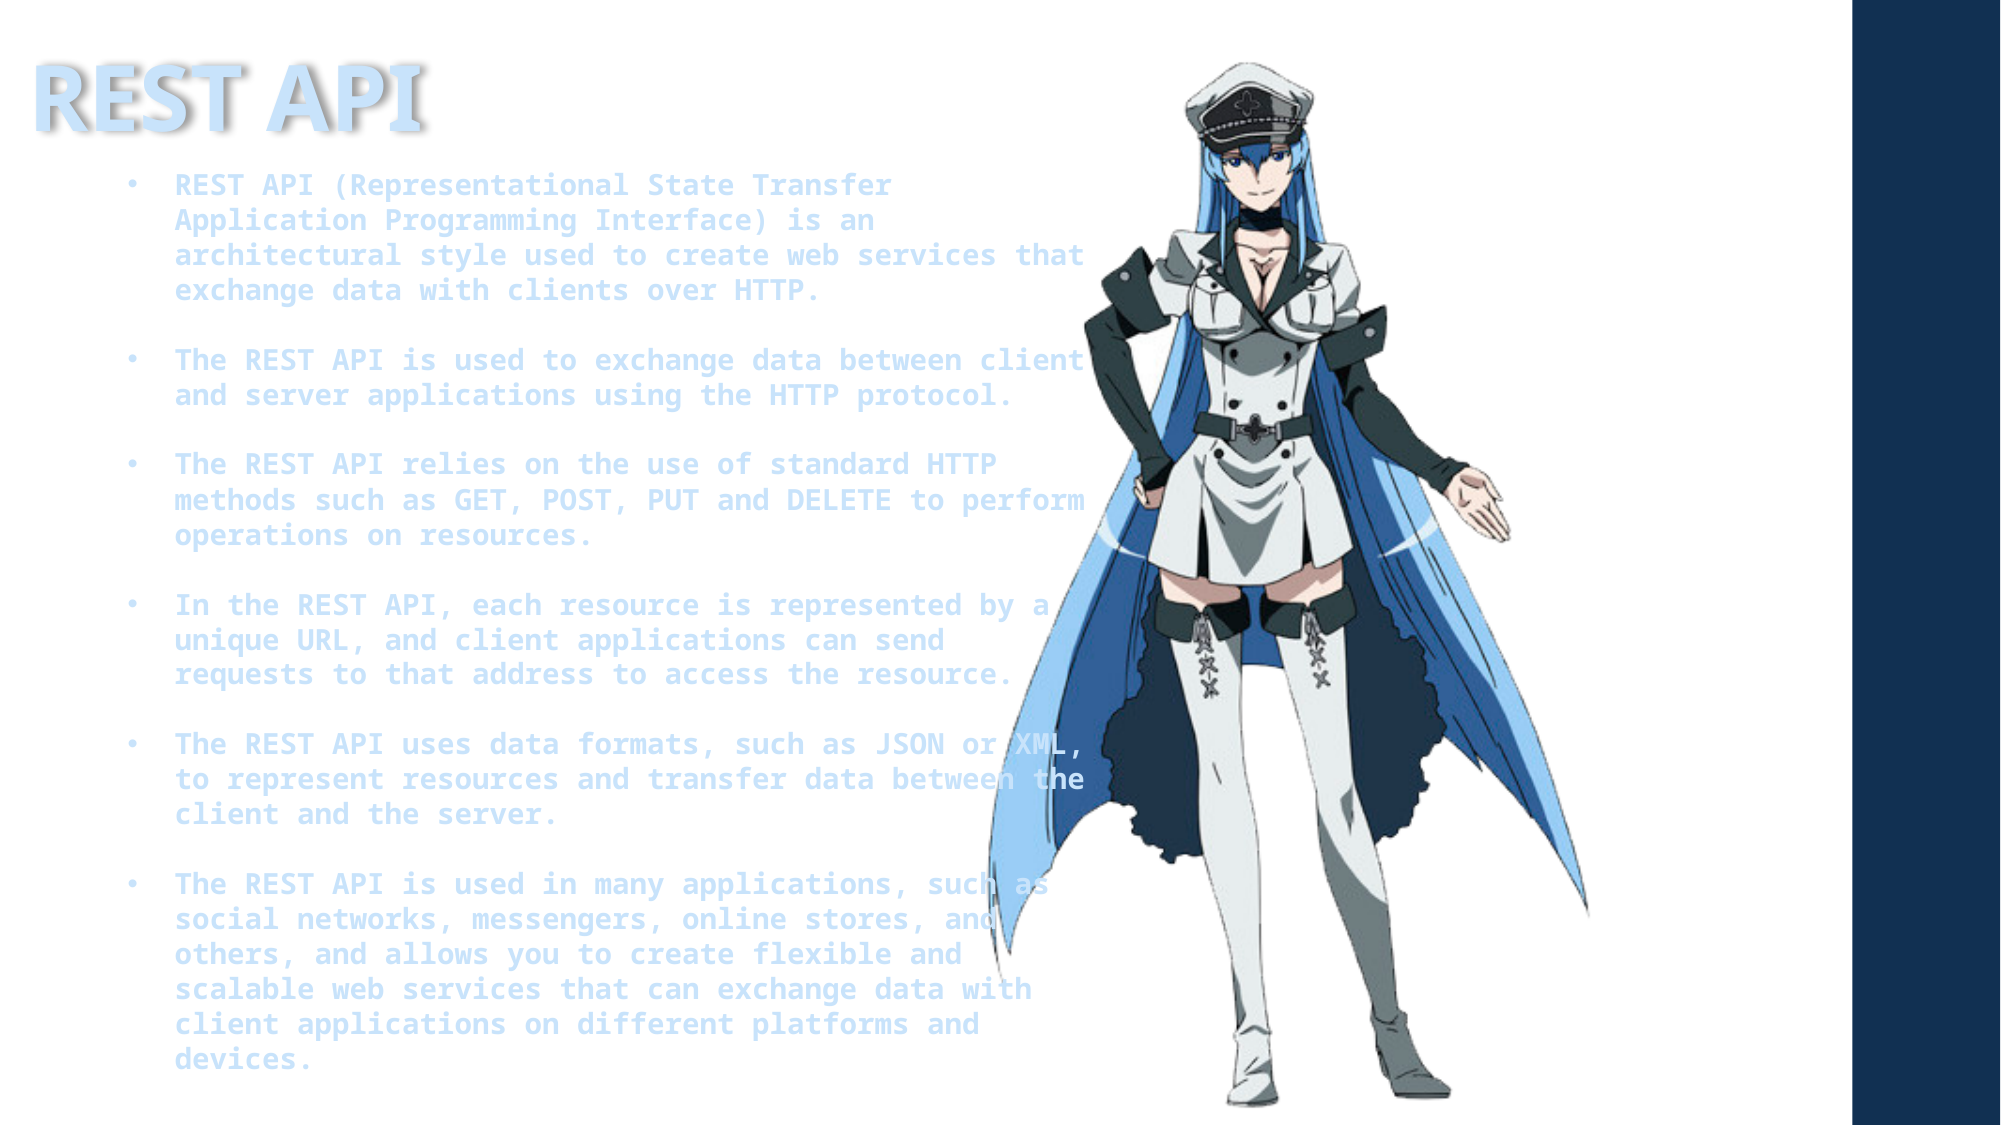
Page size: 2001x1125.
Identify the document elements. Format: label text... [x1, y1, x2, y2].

text_box REST API (Representational State Transfer Application Programming Interface) is an architectural style used to create web services that exchange data with clients over HTTP. The REST API is used to exchange data between client and server applications using the HTTP protocol. The REST API relies on the use of standard HTTP methods such as GET, POST, PUT and DELETE to perform operations on resources. In the REST API, each resource is represented by a unique URL, and client applications can send requests to that address to access the resource. The REST API uses data formats, such as JSON or XML, to represent resources and transfer data between the client and the server. The REST API is used in many applications, such as social networks, messengers, online stores, and others, and allows you to create flexible and scalable web services that can exchange data with client applications on different platforms and devices. [112, 158, 937, 1083]
text_box REST API [13, 32, 439, 158]
picture [944, 0, 1609, 1125]
